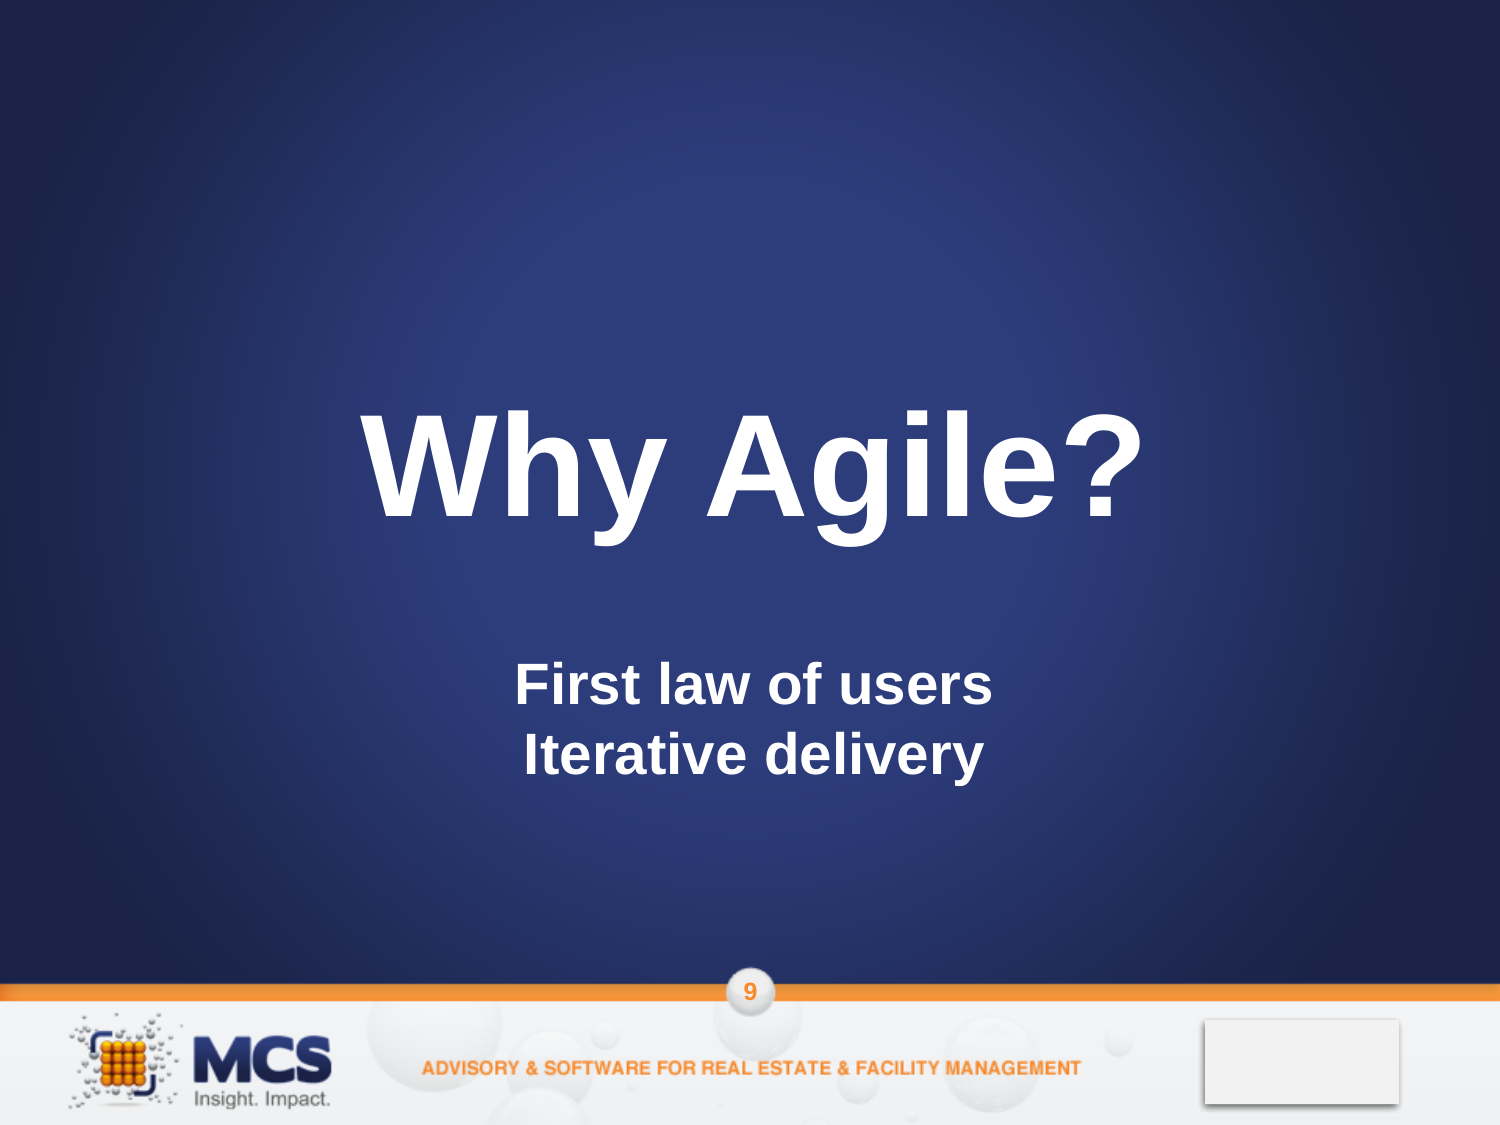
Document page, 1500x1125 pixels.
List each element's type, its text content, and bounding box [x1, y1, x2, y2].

picture [0, 0, 1500, 1125]
title Why Agile? First law of users Iterative delivery [74, 363, 1435, 948]
